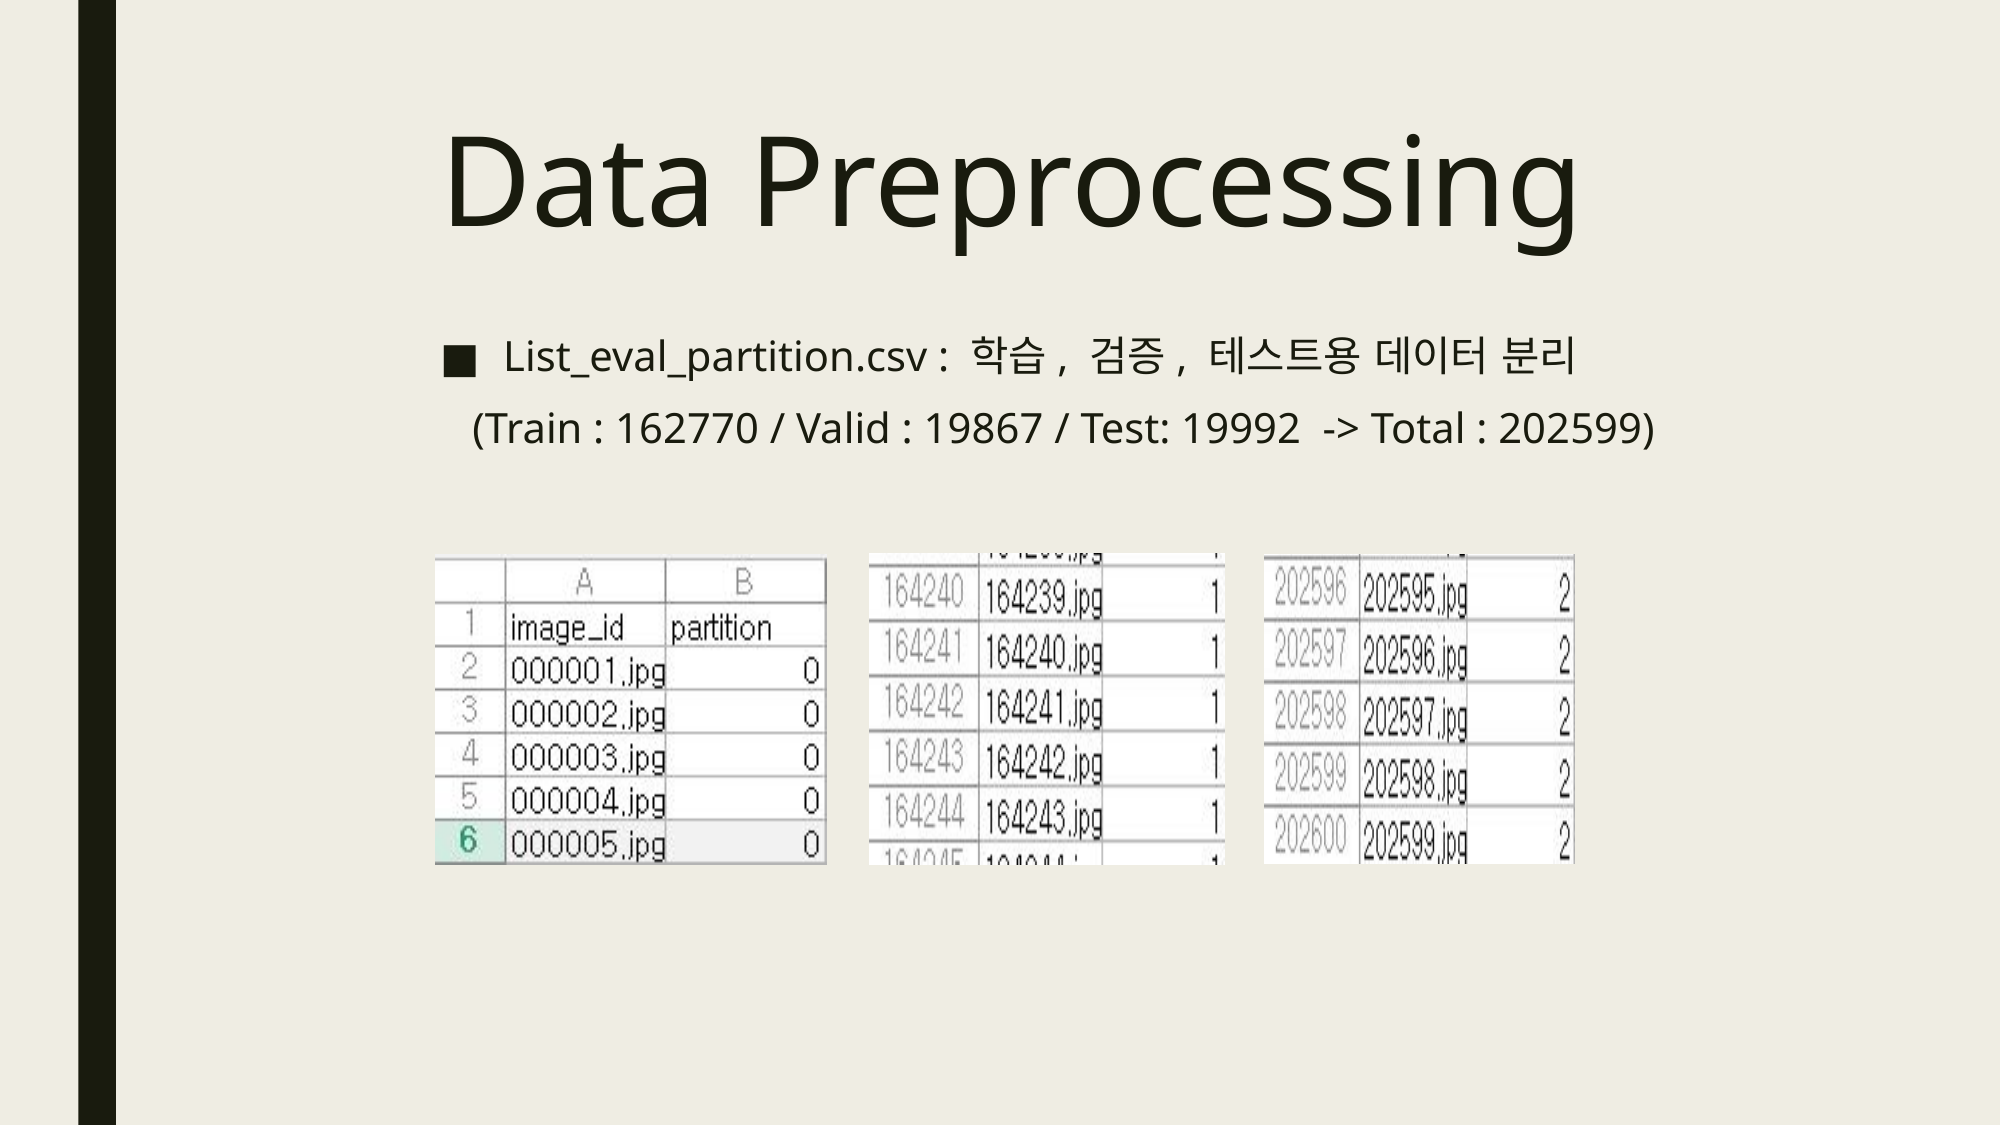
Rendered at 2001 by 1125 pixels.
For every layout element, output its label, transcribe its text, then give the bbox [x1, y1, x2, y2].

list List_eval_partition.csv : 학습, 검증, 테스트용 데이터 분리 (Train : 162770 / Valid : 19867 / Test: 19992 -> Total : 202599) [425, 326, 2000, 1000]
picture [1264, 554, 1575, 864]
title Data Preprocessing [225, 112, 1800, 262]
picture [435, 554, 827, 865]
picture [869, 553, 1225, 865]
